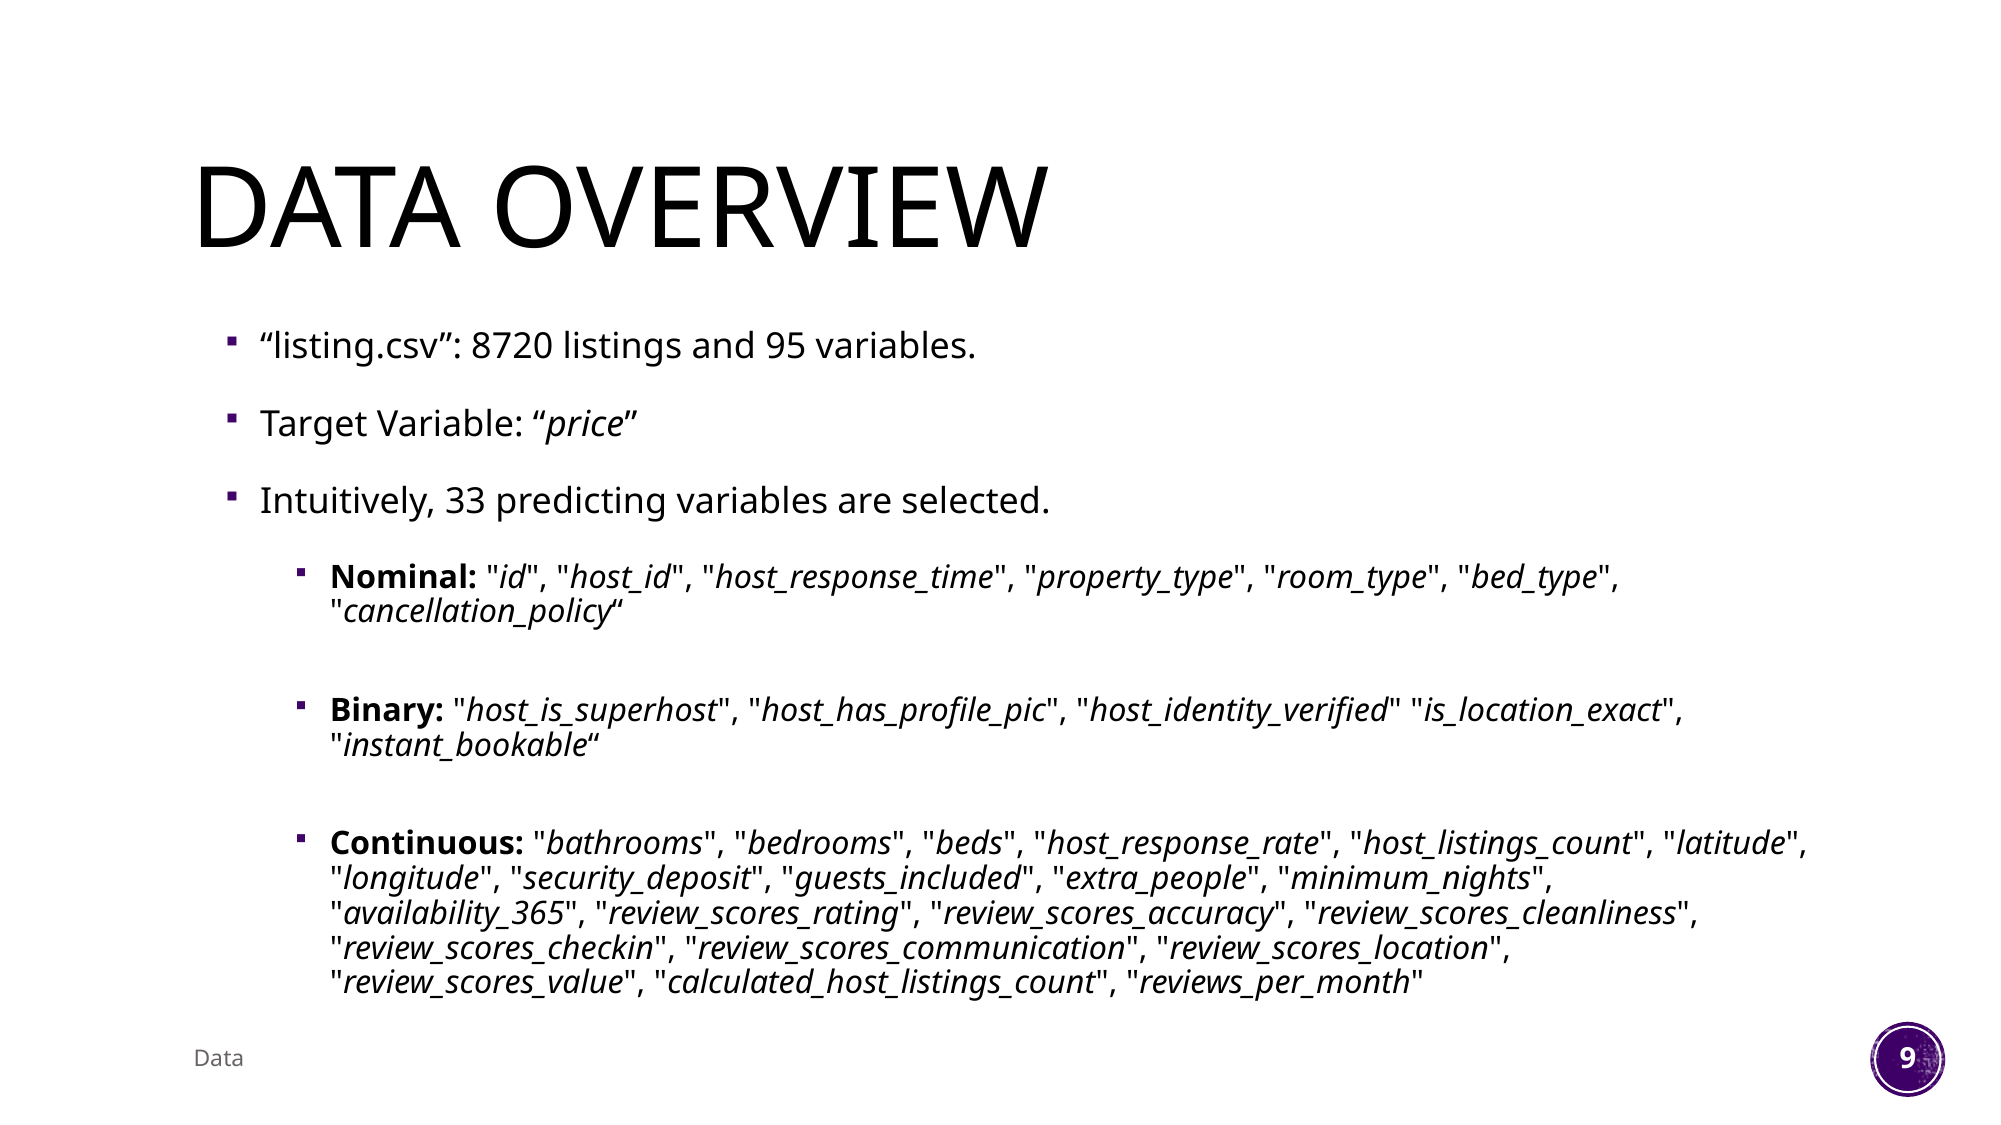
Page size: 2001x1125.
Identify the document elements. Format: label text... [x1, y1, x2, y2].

slide_number 9 [1855, 1028, 1961, 1089]
footer Data [178, 1028, 1217, 1089]
list “listing.csv”: 8720 listings and 95 variables. Target Variable: “price” Intuitively, 33 predicting variables are selected. Nominal: "id", "host_id", "host_response_time", "property_type", "room_type", "bed_type", "cancellation_policy“ Binary: "host_is_superhost", "host_has_profile_pic", "host_identity_verified" "is_location_exact", "instant_bookable“ Continuous: "bathrooms", "bedrooms", "beds", "host_response_rate", "host_listings_count", "latitude", "longitude", "security_deposit", "guests_included", "extra_people", "minimum_nights", "availability_365", "review_scores_rating", "review_scores_accuracy", "review_scores_cleanliness", "review_scores_checkin", "review_scores_communication", "review_scores_location", "review_scores_value", "calculated_host_listings_count", "reviews_per_month" [175, 320, 1826, 1013]
title Data Overview [175, 79, 1826, 320]
